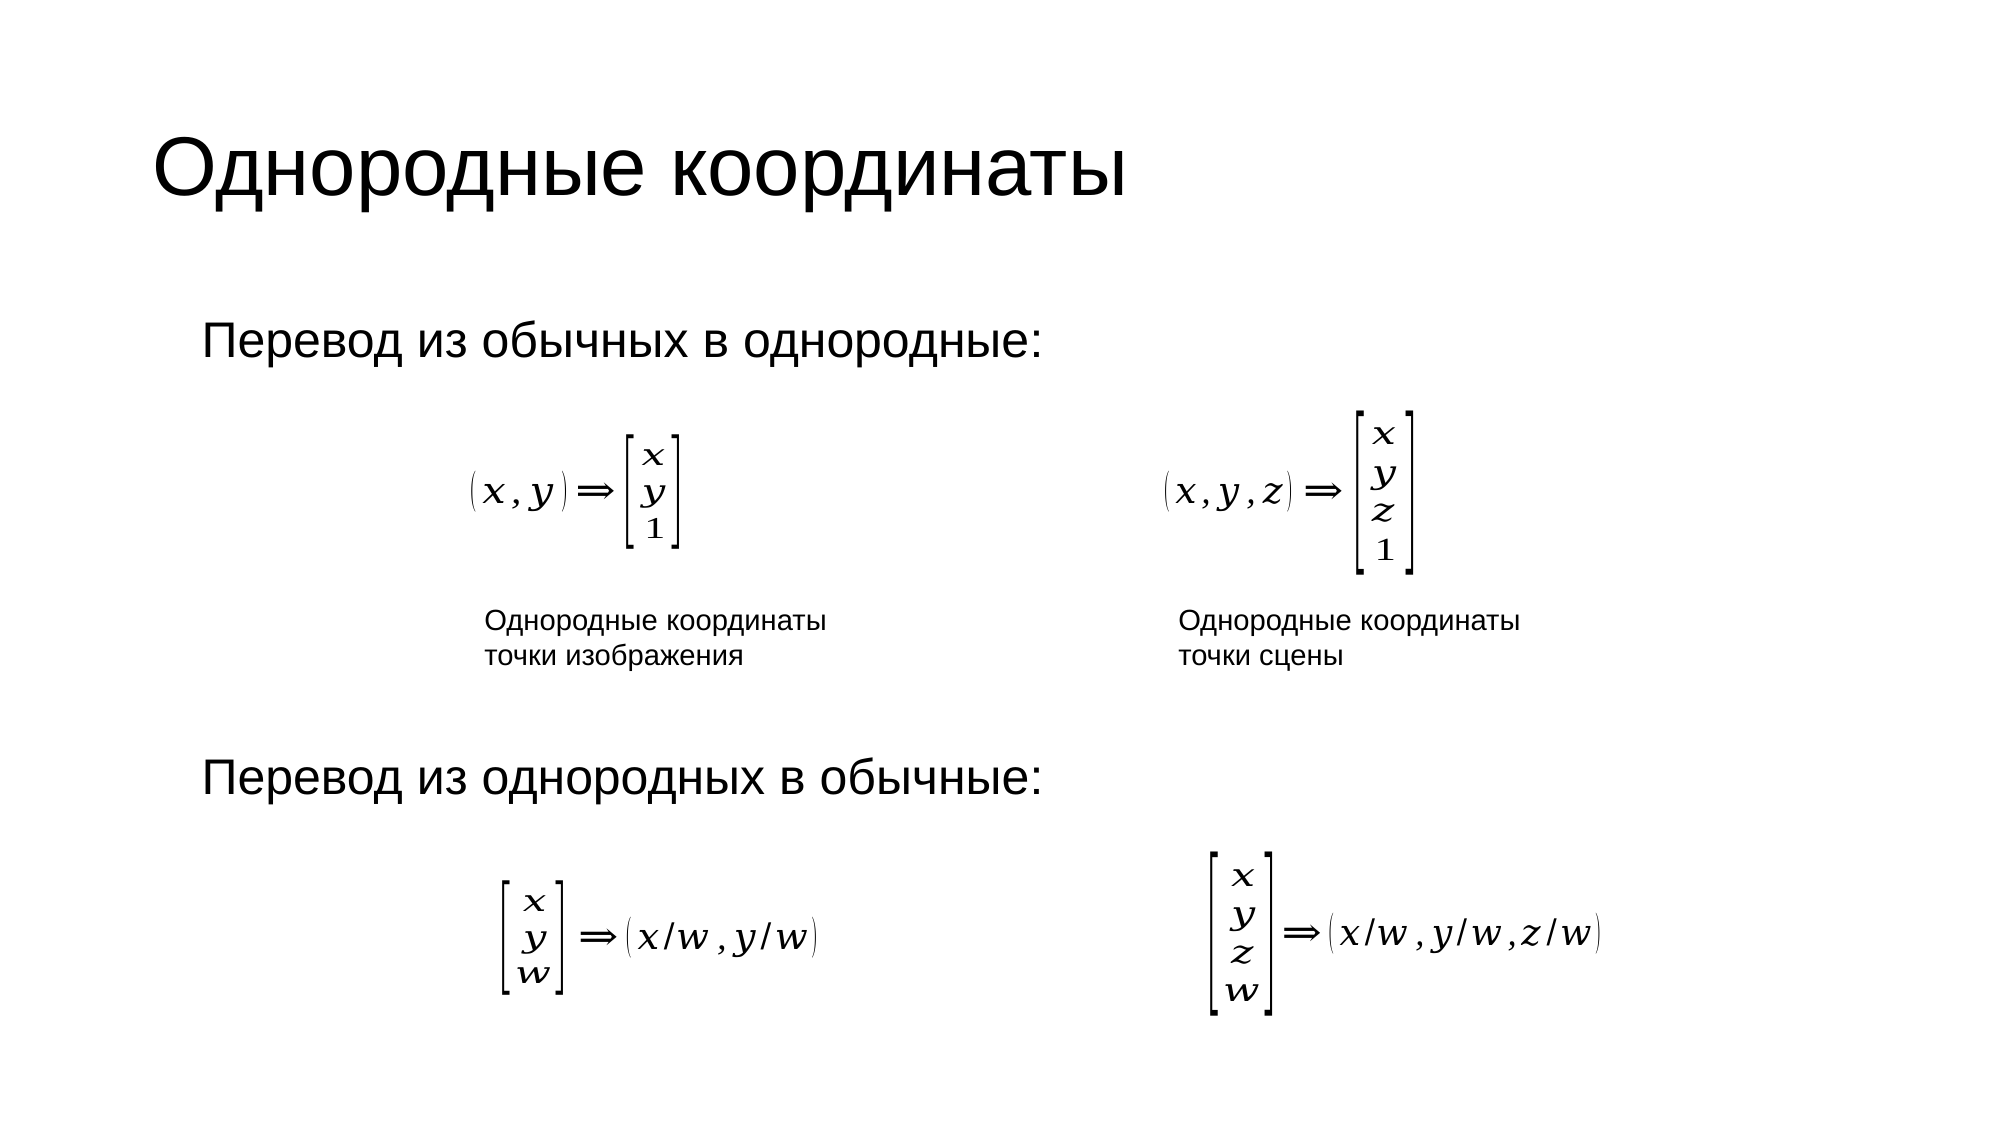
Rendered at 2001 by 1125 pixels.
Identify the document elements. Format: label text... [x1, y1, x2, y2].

text_box Однородные координаты точки изображения [469, 593, 862, 679]
text_box Однородные координаты точки сцены [1163, 593, 1556, 679]
text_box Перевод из однородных в обычные: [186, 737, 1534, 812]
title Однородные координаты [137, 59, 1863, 278]
text_box Перевод из обычных в однородные: [186, 300, 1534, 376]
